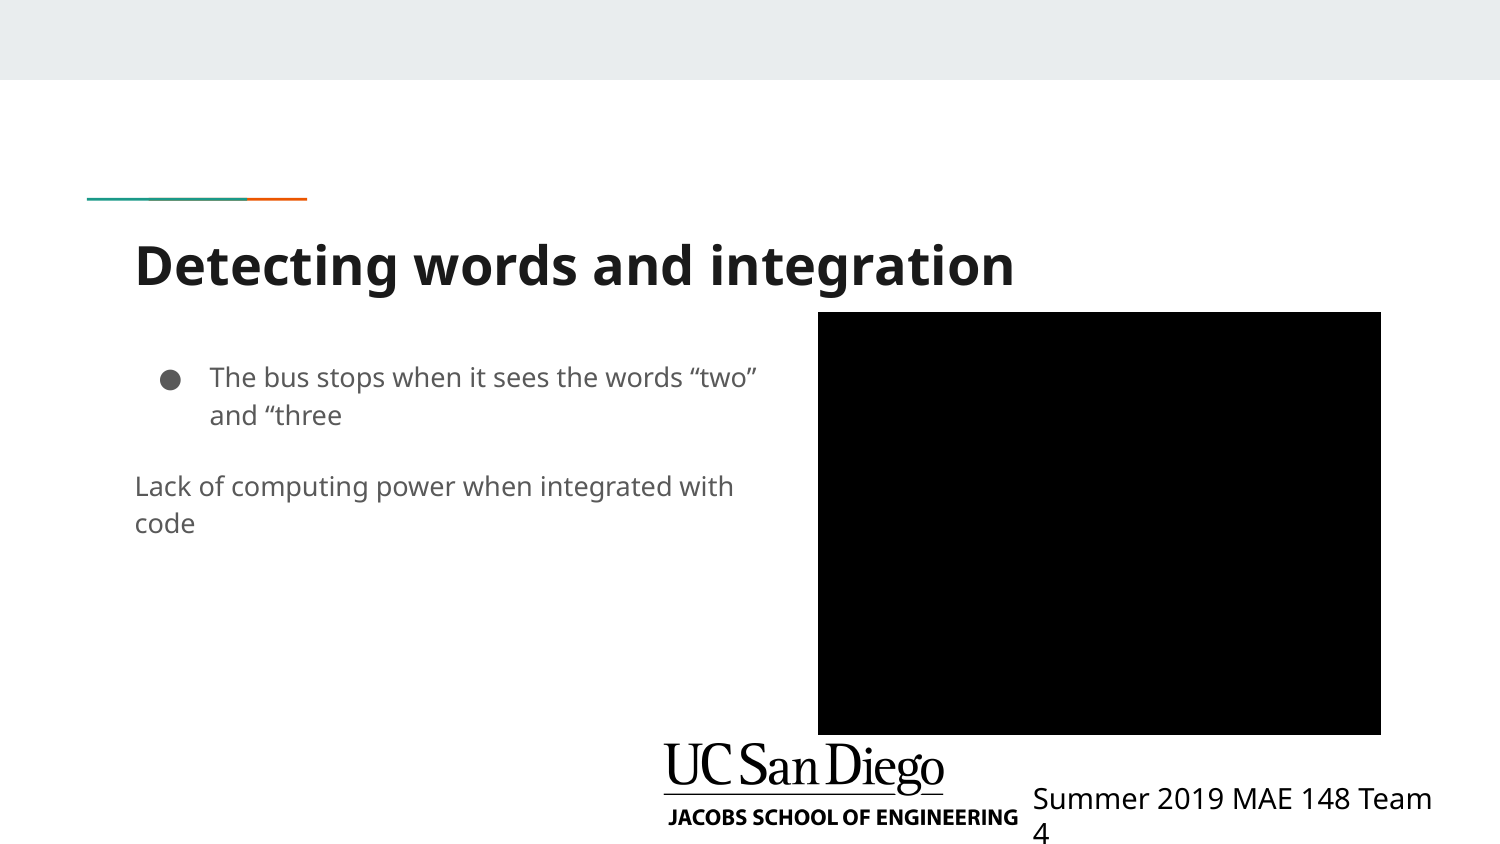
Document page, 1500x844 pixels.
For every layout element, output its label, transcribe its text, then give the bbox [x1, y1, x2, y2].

picture [818, 311, 1382, 735]
list The bus stops when it sees the words “two” and “three Lack of computing power when integrated with code [119, 341, 792, 712]
text_box Summer 2019 MAE 148 Team 4 Pg 9 of 9 [1024, 765, 1455, 802]
picture [662, 741, 1018, 826]
title Detecting words and integration [119, 216, 1381, 305]
